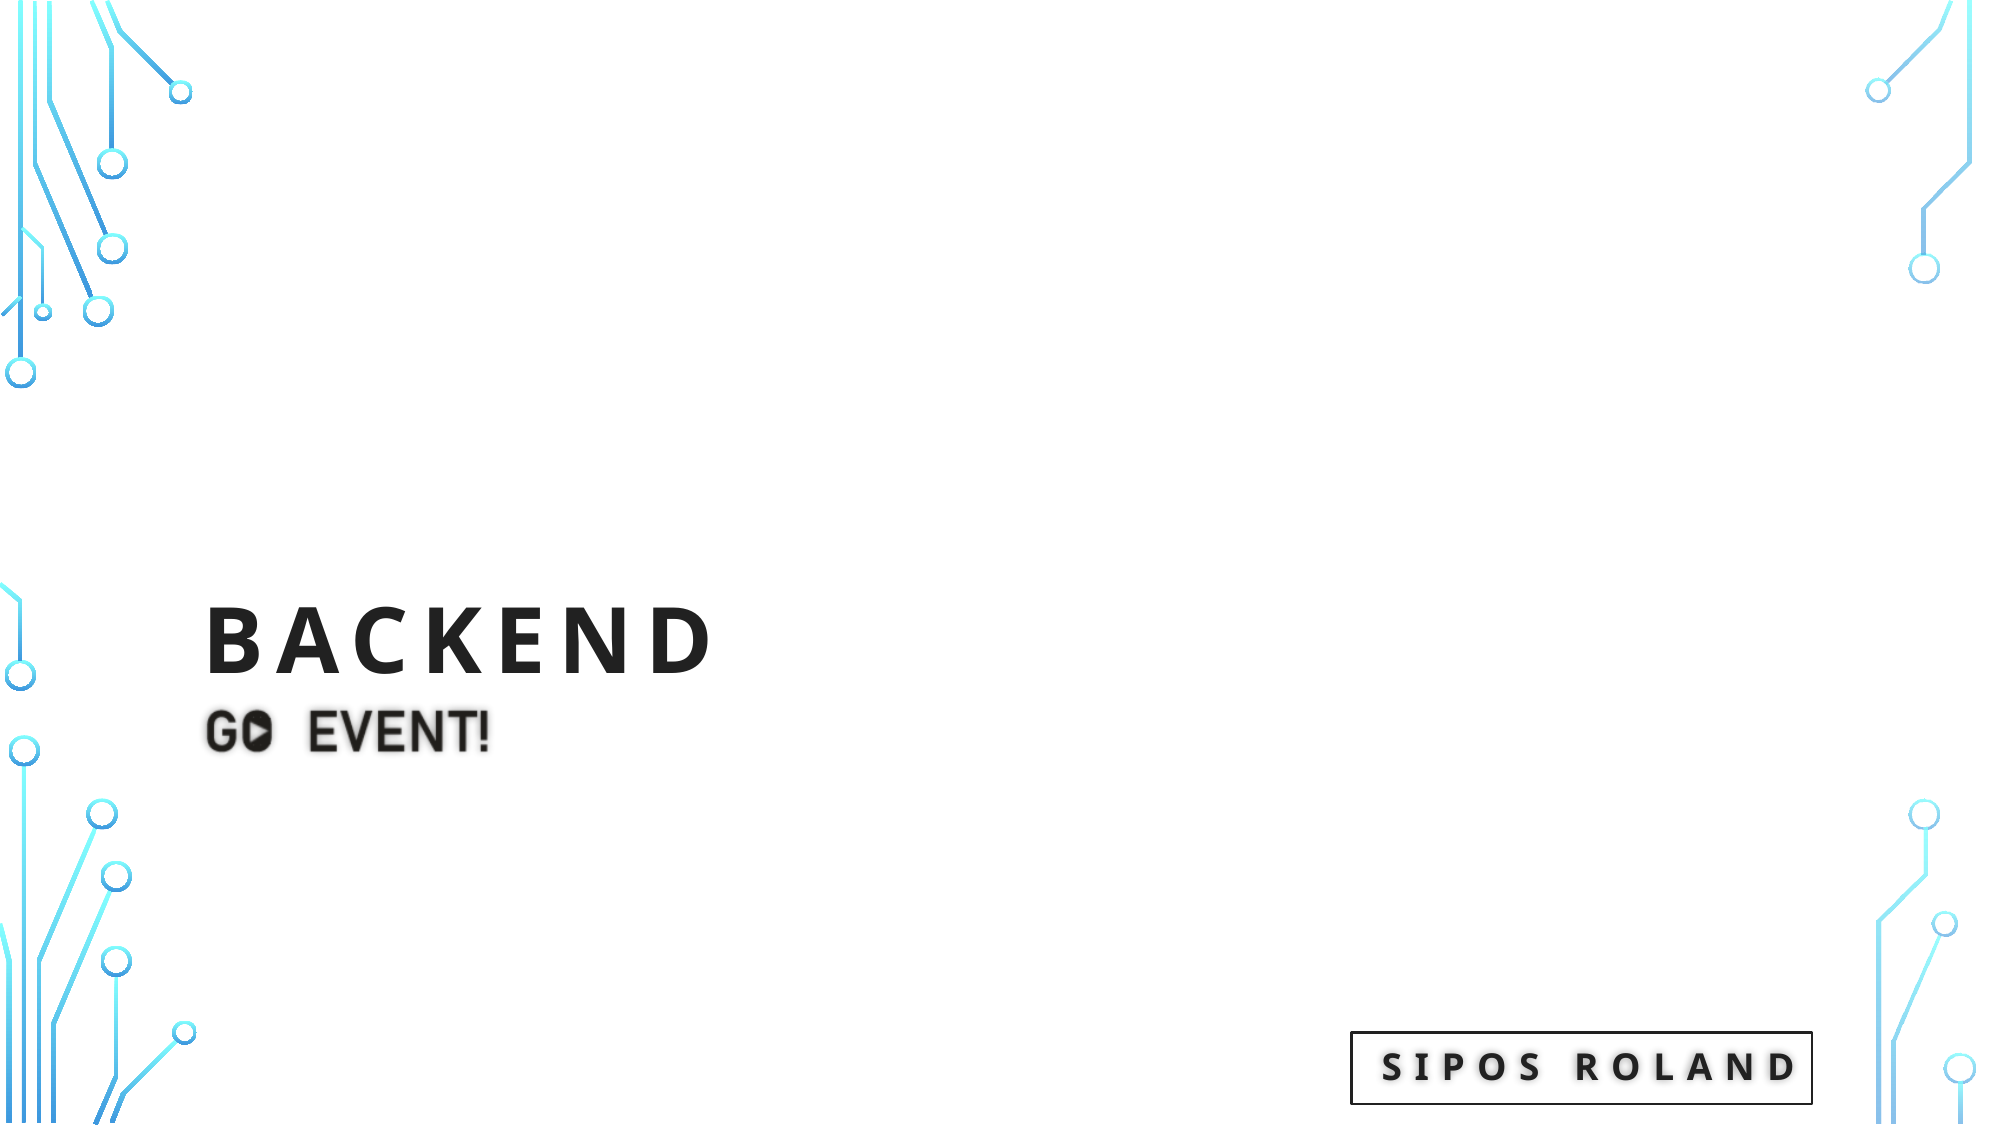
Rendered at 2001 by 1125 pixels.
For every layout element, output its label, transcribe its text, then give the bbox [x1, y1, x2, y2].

title BACKEND [187, 232, 1813, 701]
text_box [1350, 1031, 1813, 1105]
picture [186, 700, 541, 760]
